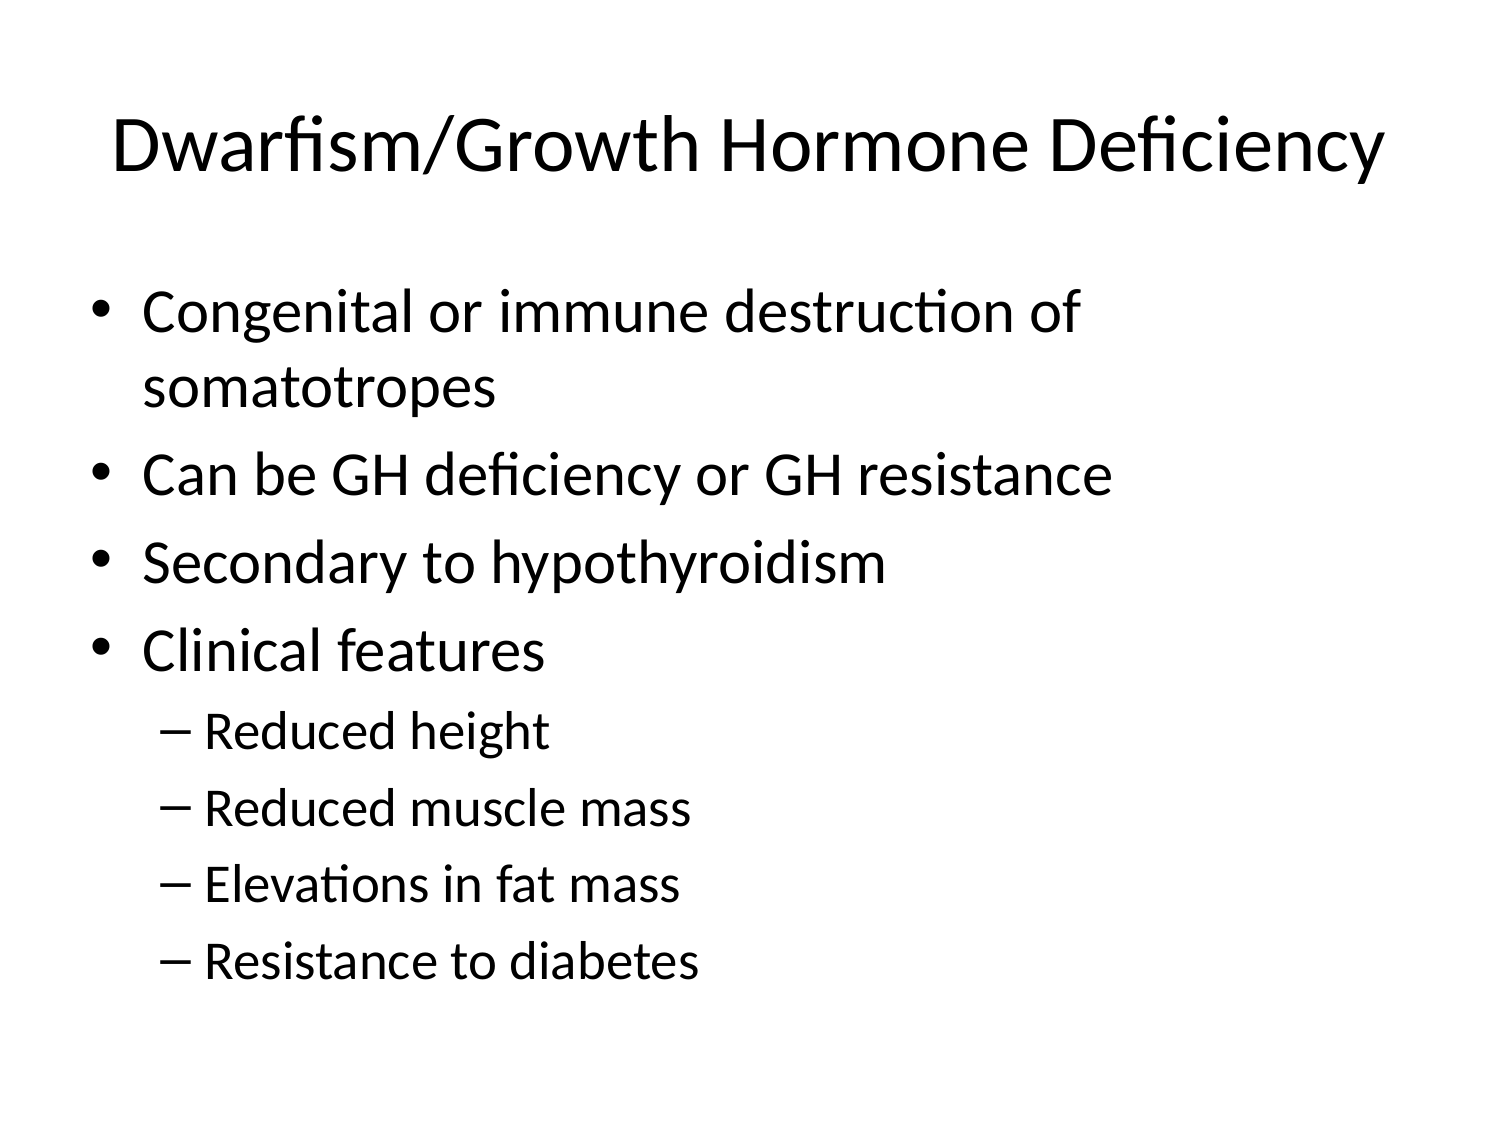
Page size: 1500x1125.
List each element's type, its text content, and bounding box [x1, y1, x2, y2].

list Congenital or immune destruction of somatotropes Can be GH deficiency or GH resistance Secondary to hypothyroidism Clinical features Reduced height Reduced muscle mass Elevations in fat mass Resistance to diabetes [75, 262, 1425, 1005]
title Dwarfism/Growth Hormone Deficiency [75, 45, 1425, 233]
